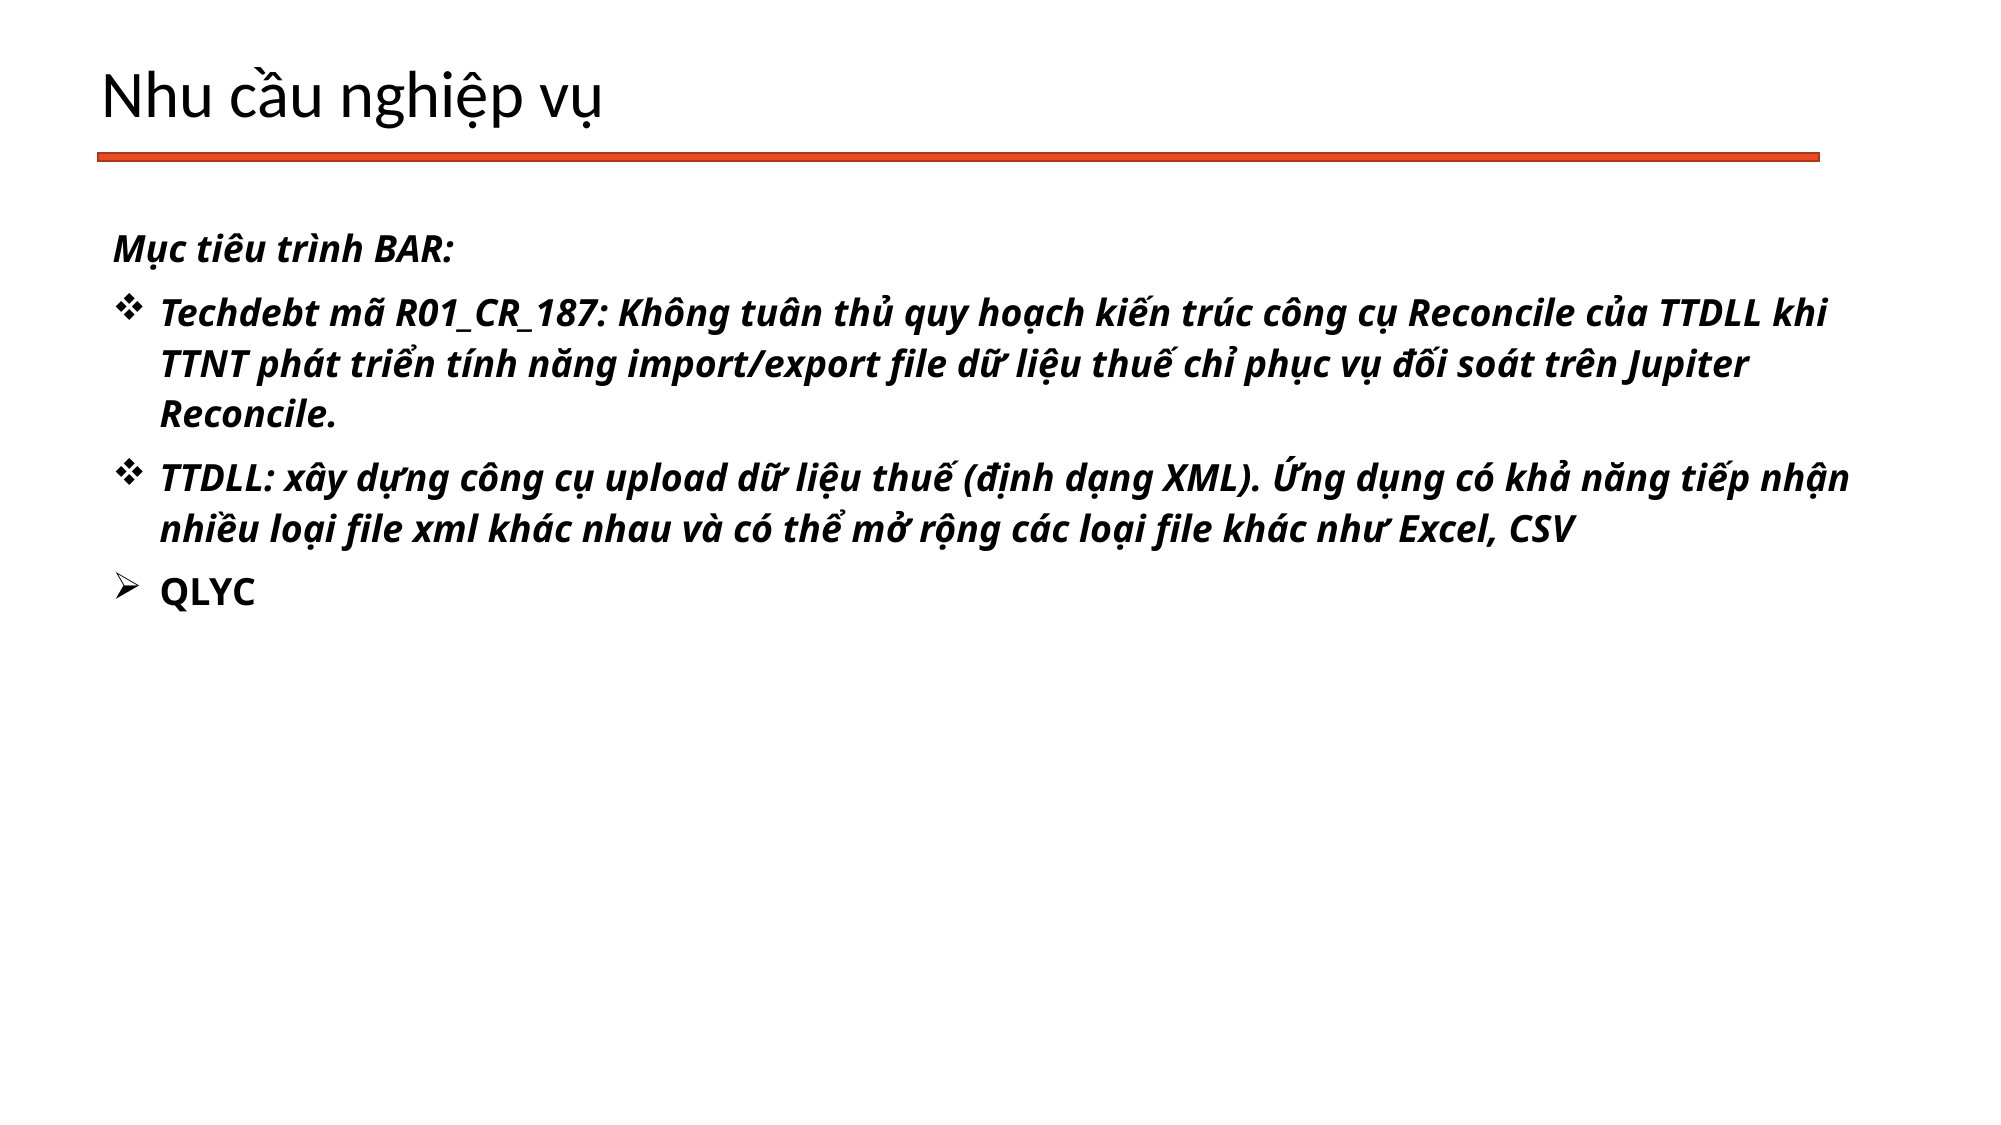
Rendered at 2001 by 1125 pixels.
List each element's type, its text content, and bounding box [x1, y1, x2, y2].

title Nhu cầu nghiệp vụ [86, 24, 1854, 175]
text_box Mục tiêu trình BAR: Techdebt mã R01_CR_187: Không tuân thủ quy hoạch kiến trúc công cụ Reconcile của TTDLL khi TTNT phát triển tính năng import/export file dữ liệu thuế chỉ phục vụ đối soát trên Jupiter Reconcile. TTDLL: xây dựng công cụ upload dữ liệu thuế (định dạng XML). Ứng dụng có khả năng tiếp nhận nhiều loại file xml khác nhau và có thể mở rộng các loại file khác như Excel, CSV QLYC [97, 212, 1923, 1049]
text_box [97, 152, 1820, 162]
